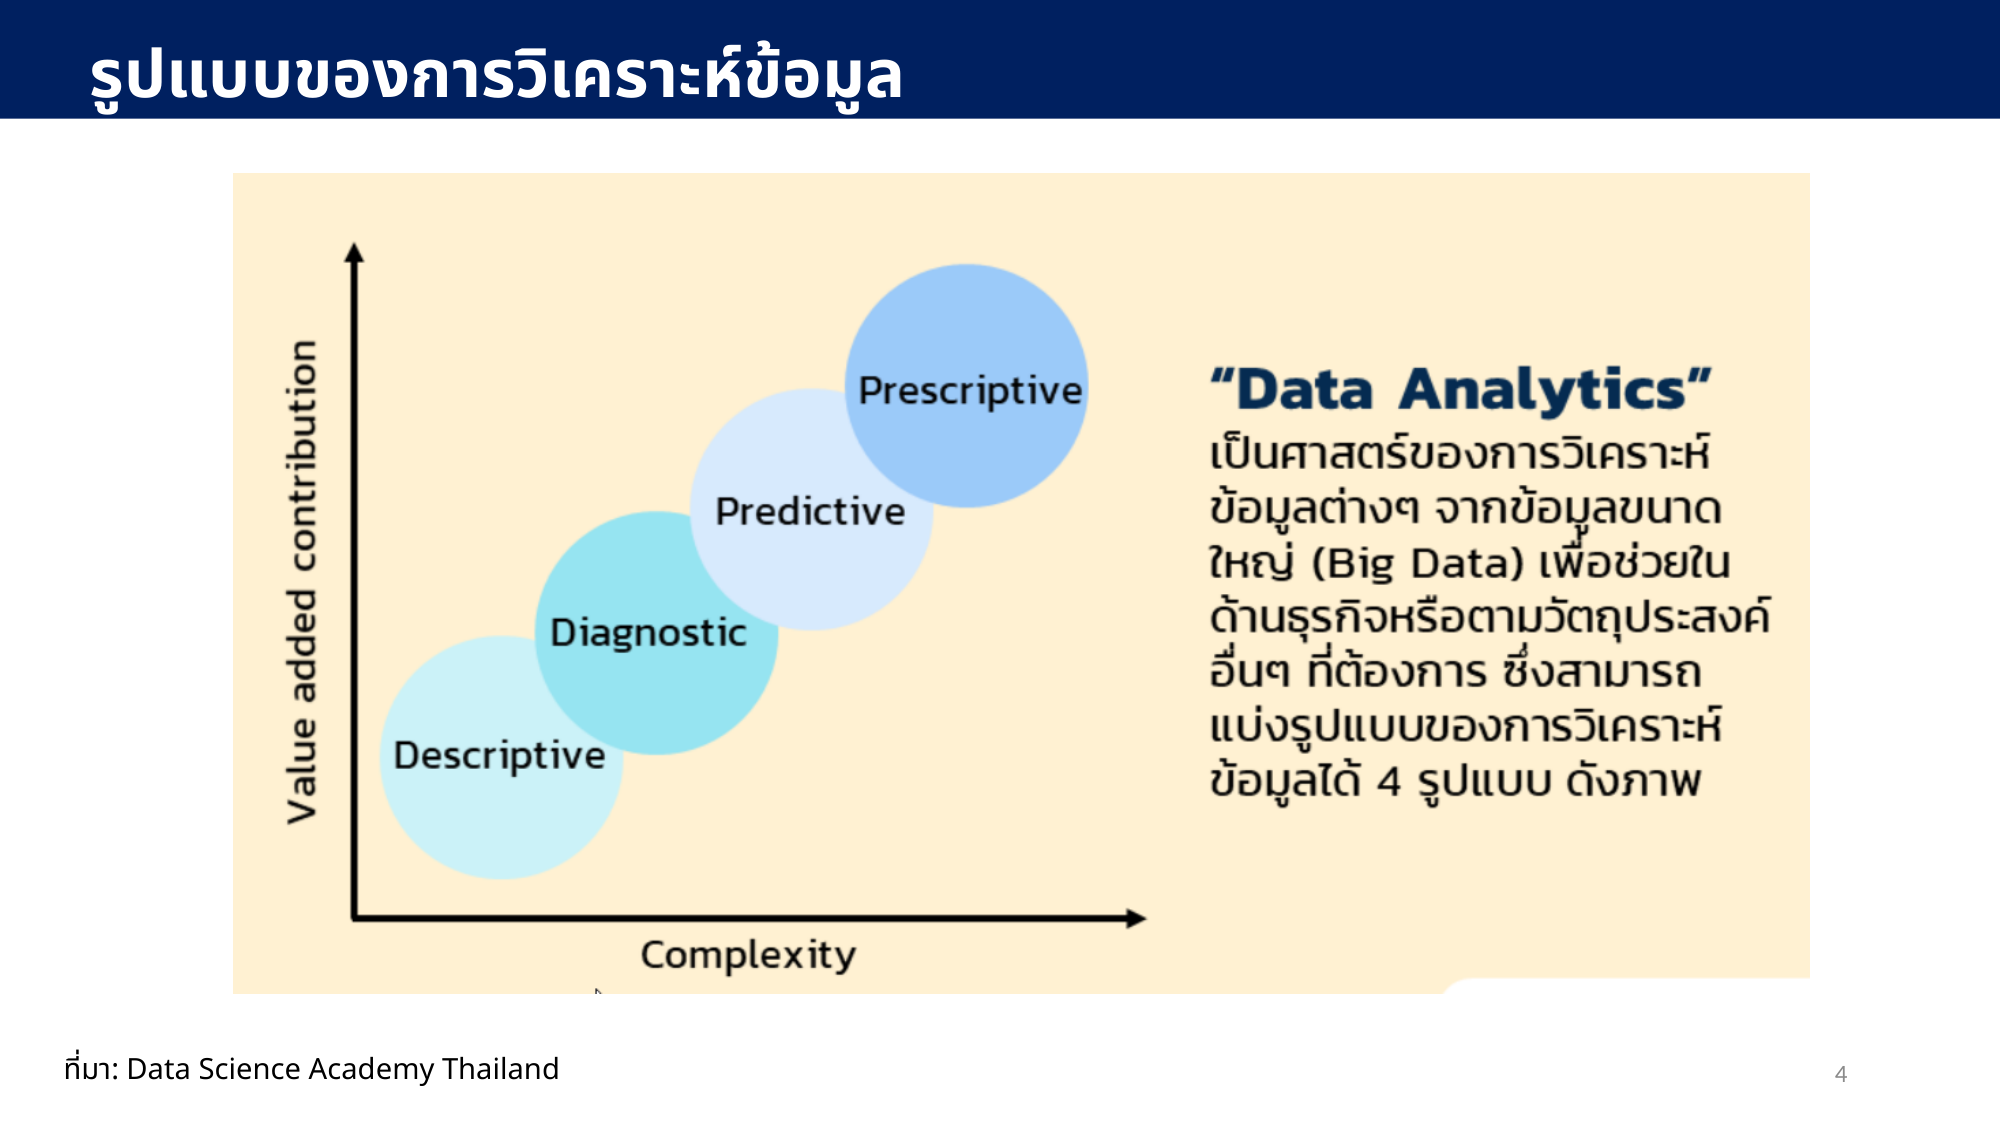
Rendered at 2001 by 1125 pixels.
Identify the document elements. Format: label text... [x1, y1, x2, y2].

text_box รูปแบบของการวิเคราะห์ข้อมูล [0, 0, 2000, 119]
picture [232, 172, 1810, 994]
slide_number 4 [1412, 1042, 1863, 1103]
text_box ที่มา: Data Science Academy Thailand [48, 1042, 576, 1093]
